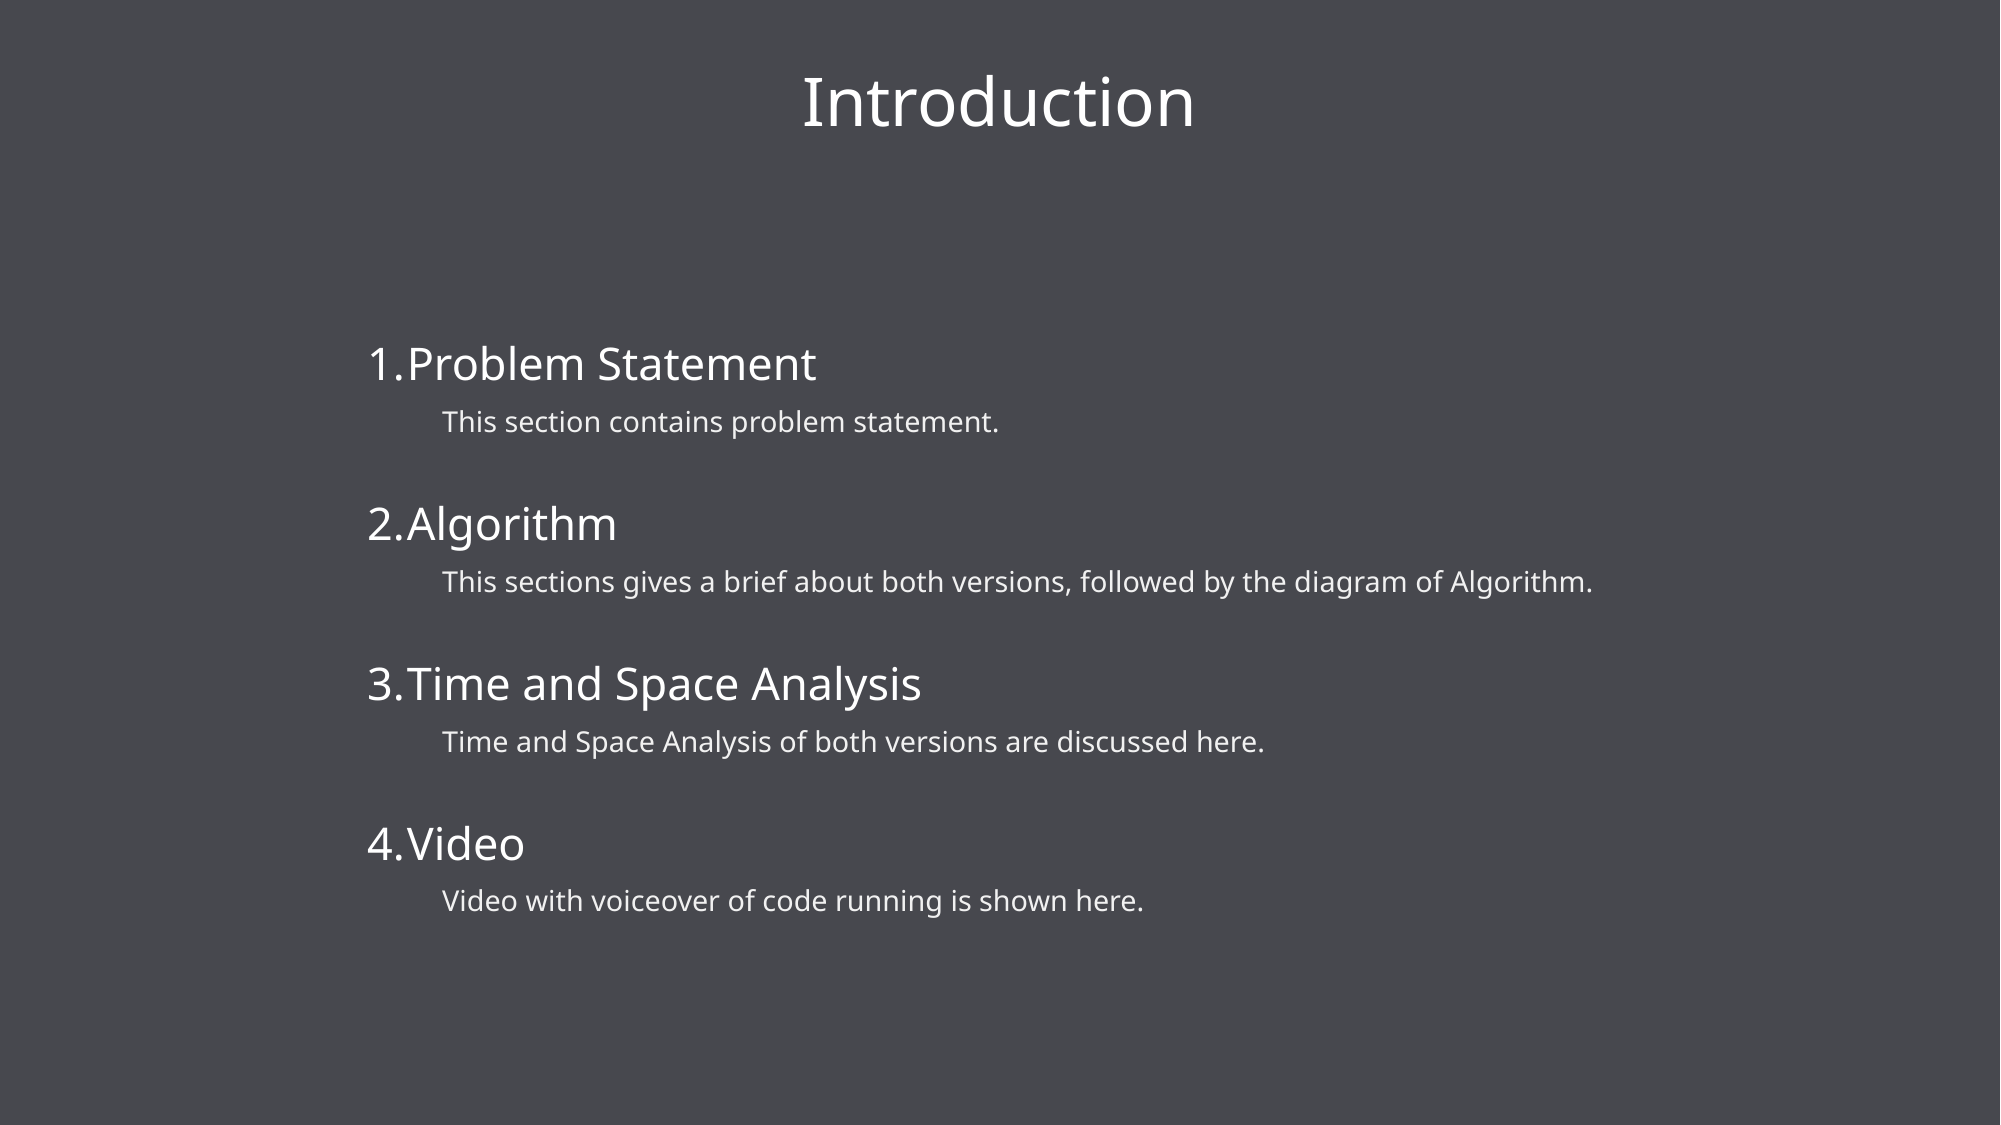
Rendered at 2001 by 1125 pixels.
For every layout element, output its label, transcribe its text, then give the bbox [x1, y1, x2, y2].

text_box Introduction [0, 64, 2000, 140]
text_box Problem Statement This section contains problem statement. Algorithm This sections gives a brief about both versions, followed by the diagram of Algorithm. Time and Space Analysis Time and Space Analysis of both versions are discussed here. Video Video with voiceover of code running is shown here. [367, 333, 1759, 962]
